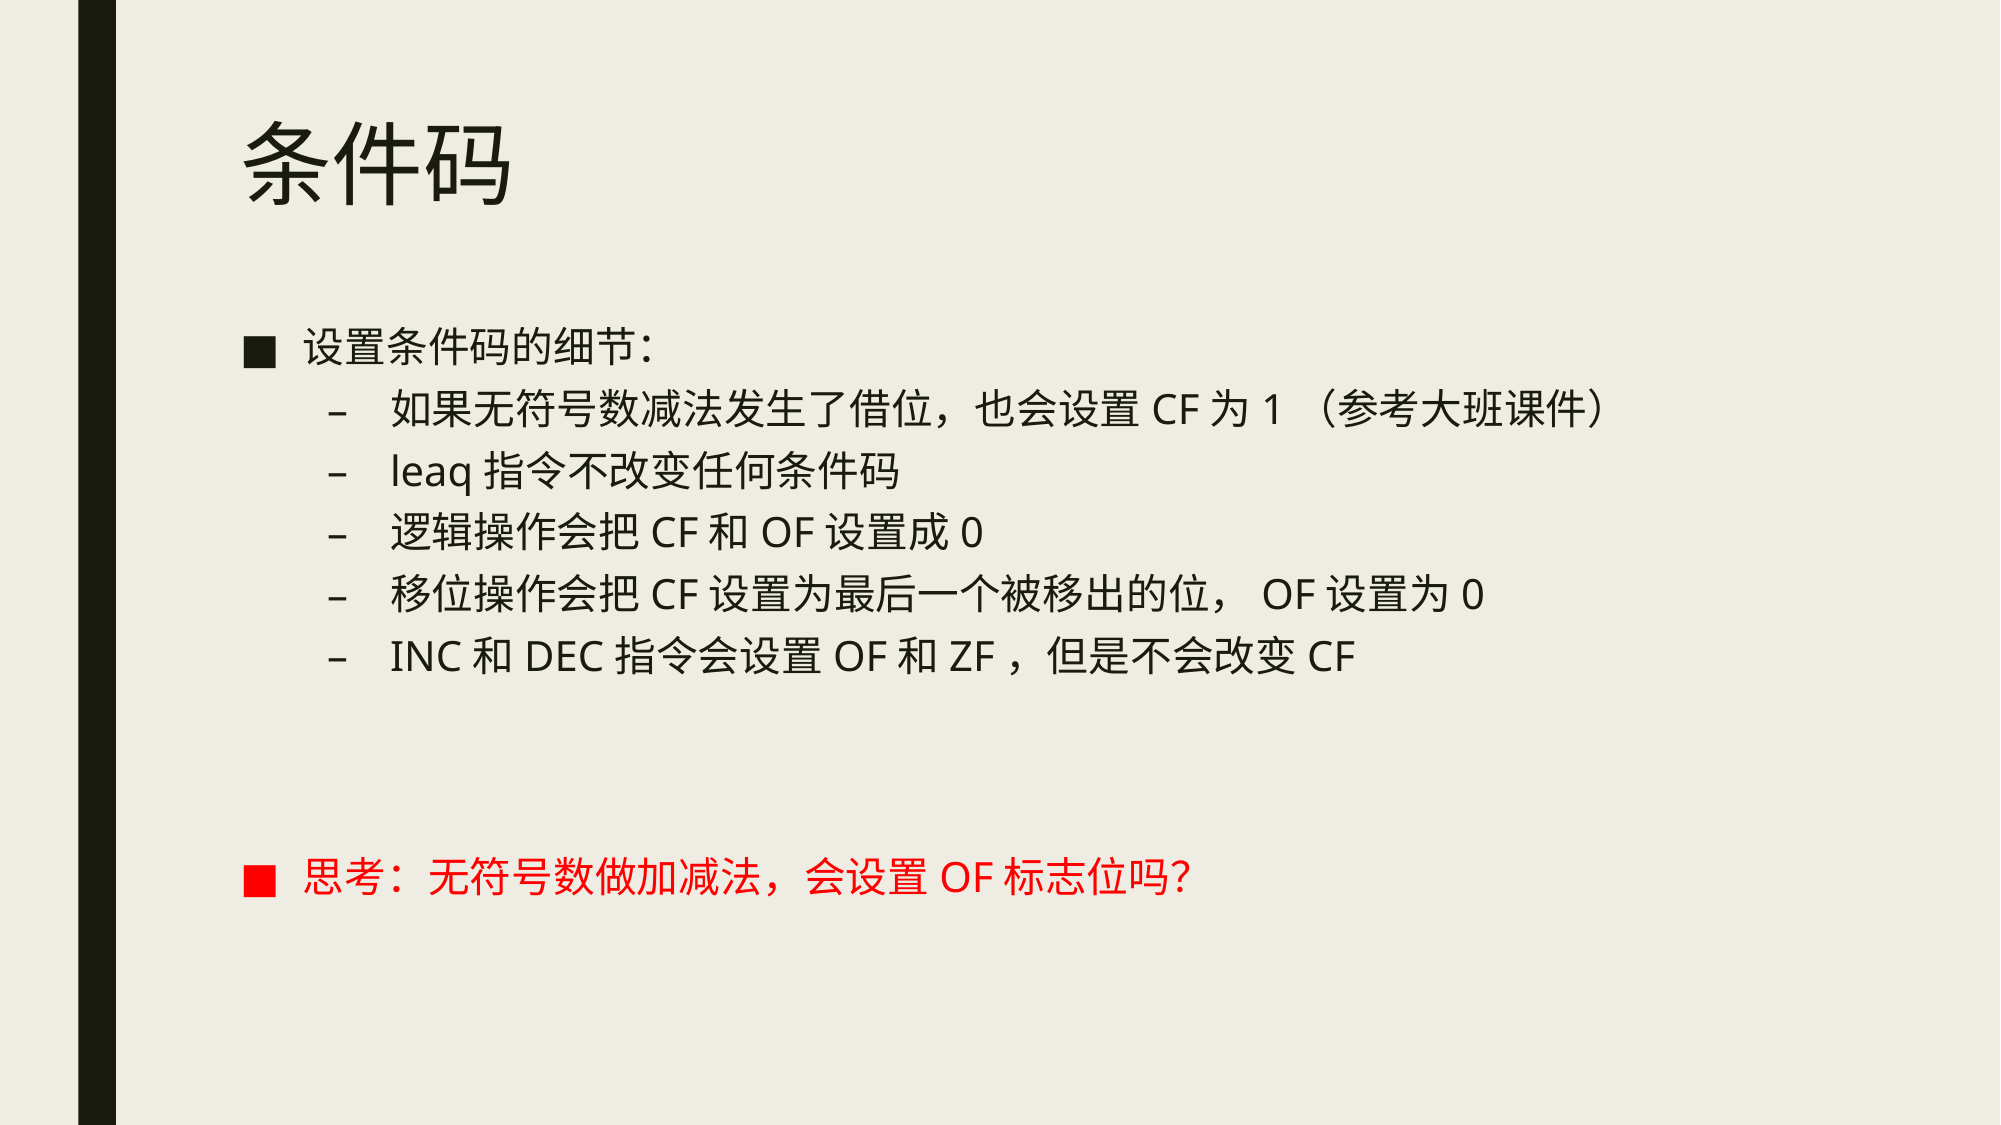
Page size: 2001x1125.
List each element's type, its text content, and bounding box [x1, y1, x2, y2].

title 条件码 [225, 112, 1800, 317]
list 设置条件码的细节： 如果无符号数减法发生了借位，也会设置CF为1（参考大班课件） leaq指令不改变任何条件码 逻辑操作会把CF和OF设置成0 移位操作会把CF设置为最后一个被移出的位，OF设置为0 INC和DEC指令会设置OF和ZF，但是不会改变CF 思考：无符号数做加减法，会设置OF标志位吗？ [225, 317, 1800, 1024]
